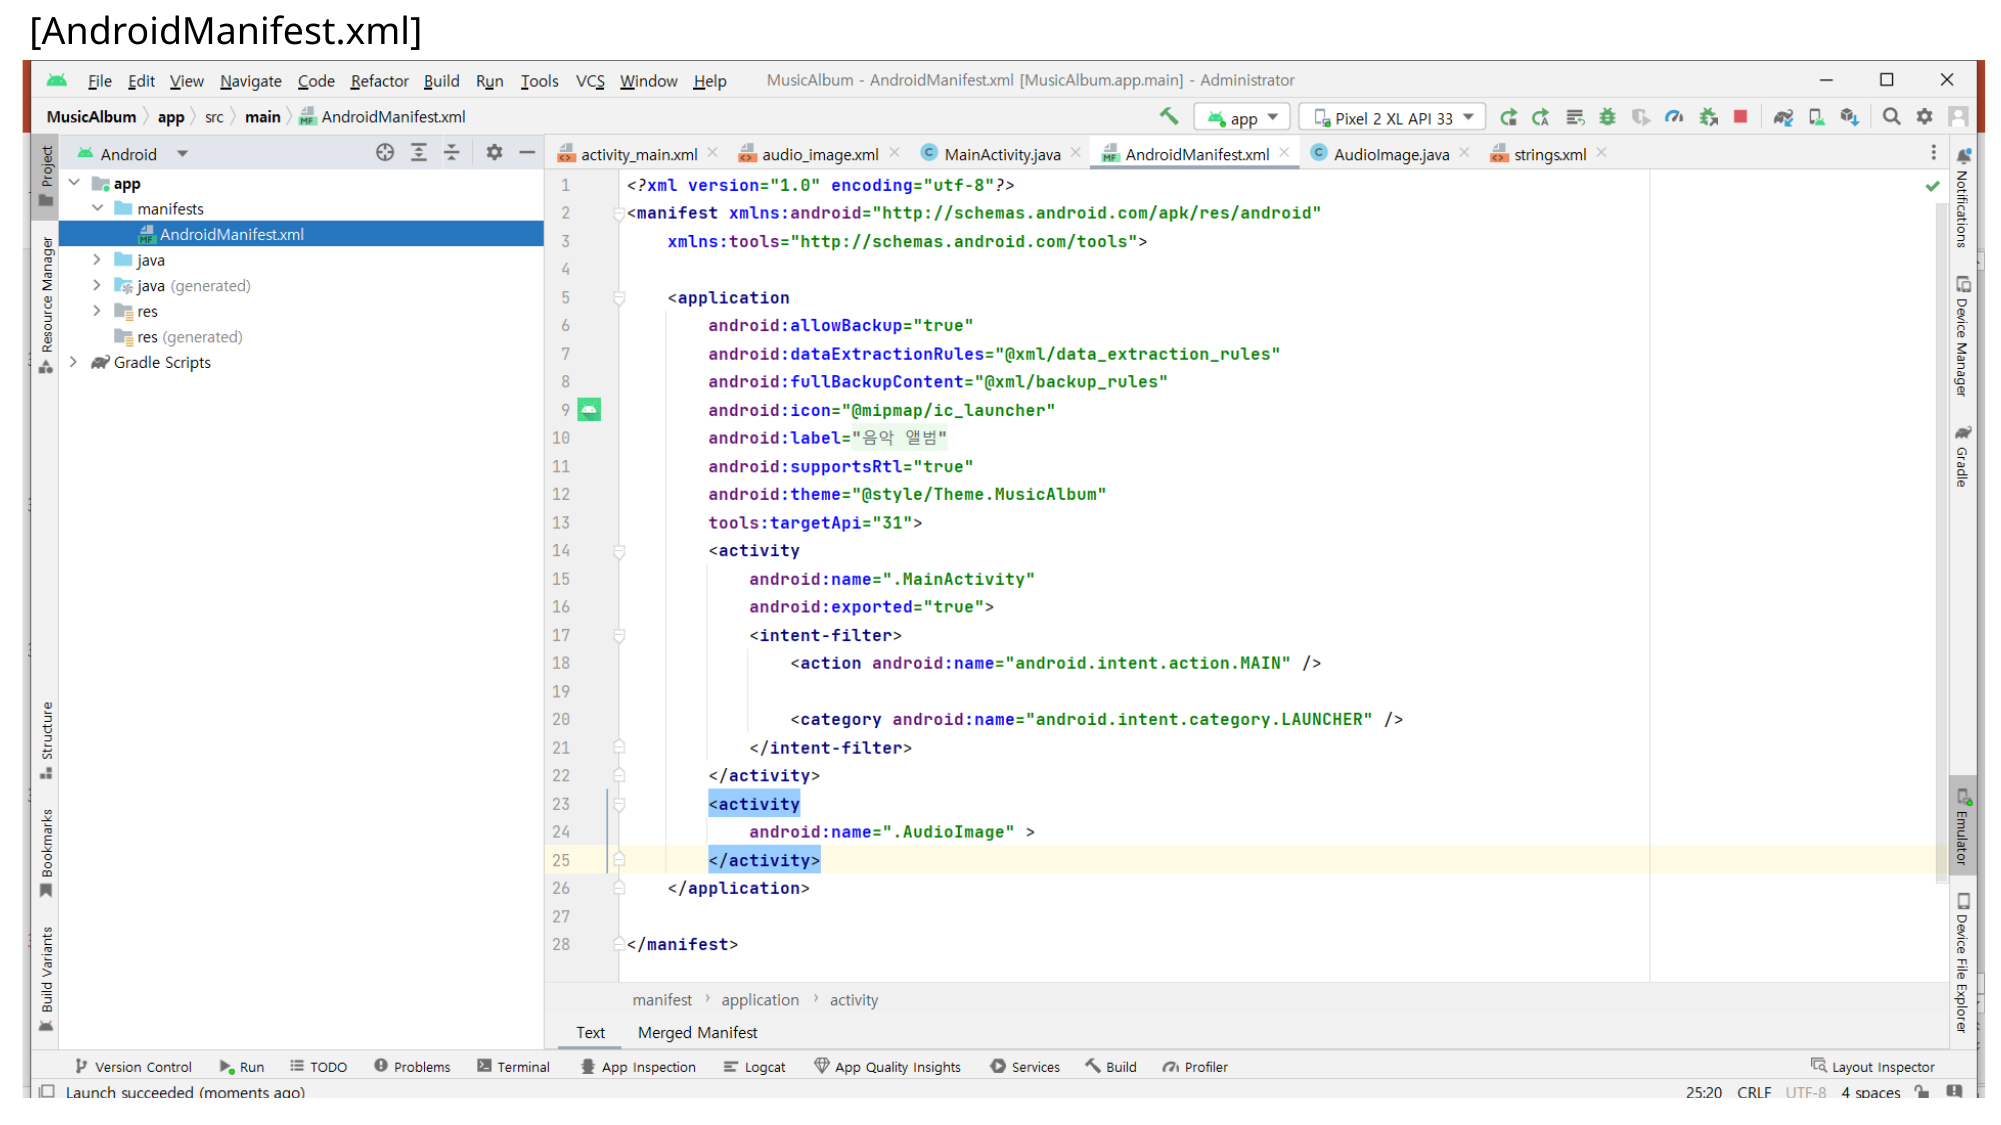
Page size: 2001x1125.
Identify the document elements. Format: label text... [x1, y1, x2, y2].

text_box [AndroidManifest.xml] [14, 0, 438, 60]
picture [22, 60, 1986, 1098]
